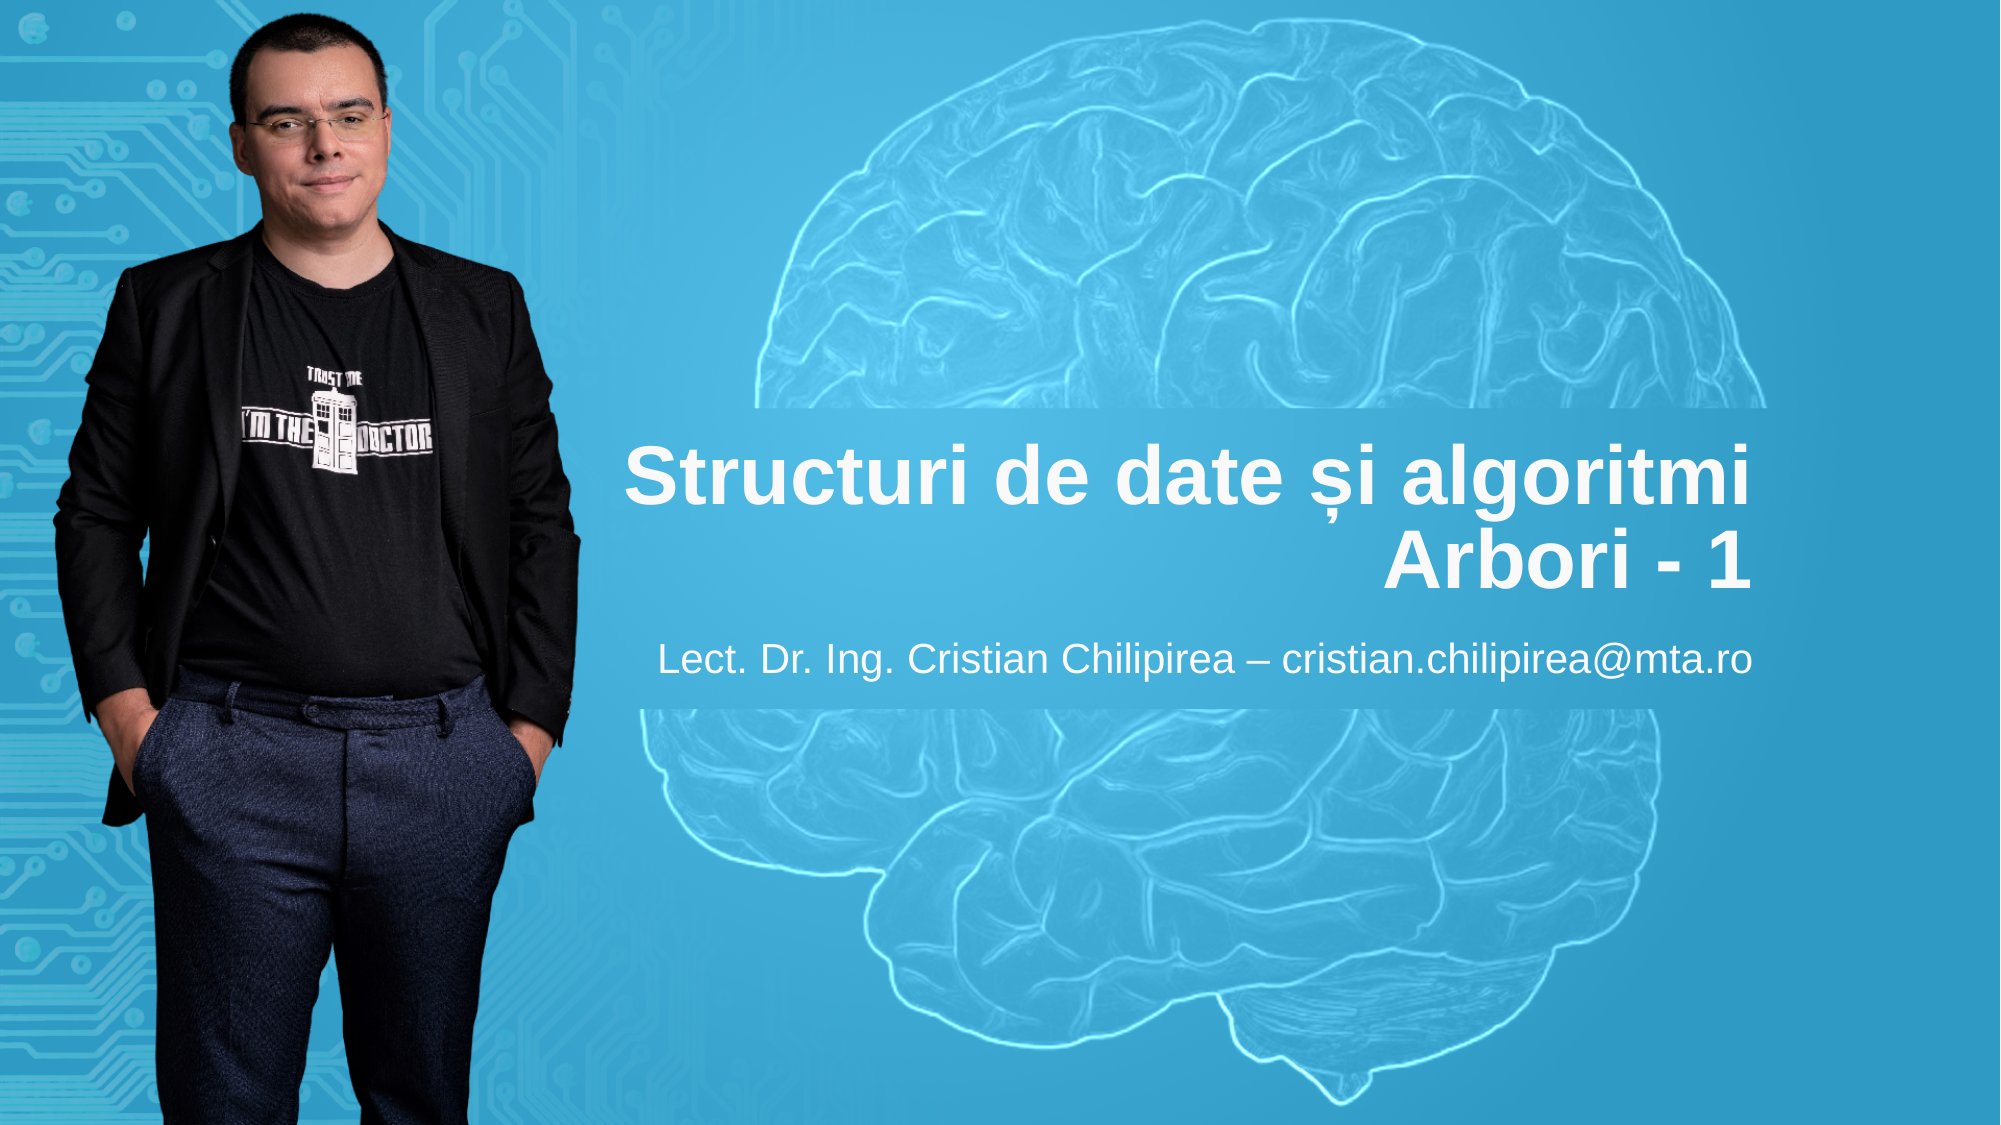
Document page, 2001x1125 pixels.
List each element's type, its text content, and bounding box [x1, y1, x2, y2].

title Structuri de date și algoritmi Arbori - 1 [501, 389, 1769, 613]
subtitle Lect. Dr. Ing. Cristian Chilipirea – cristian.chilipirea@mta.ro [625, 632, 1769, 693]
picture [0, 0, 2000, 1125]
